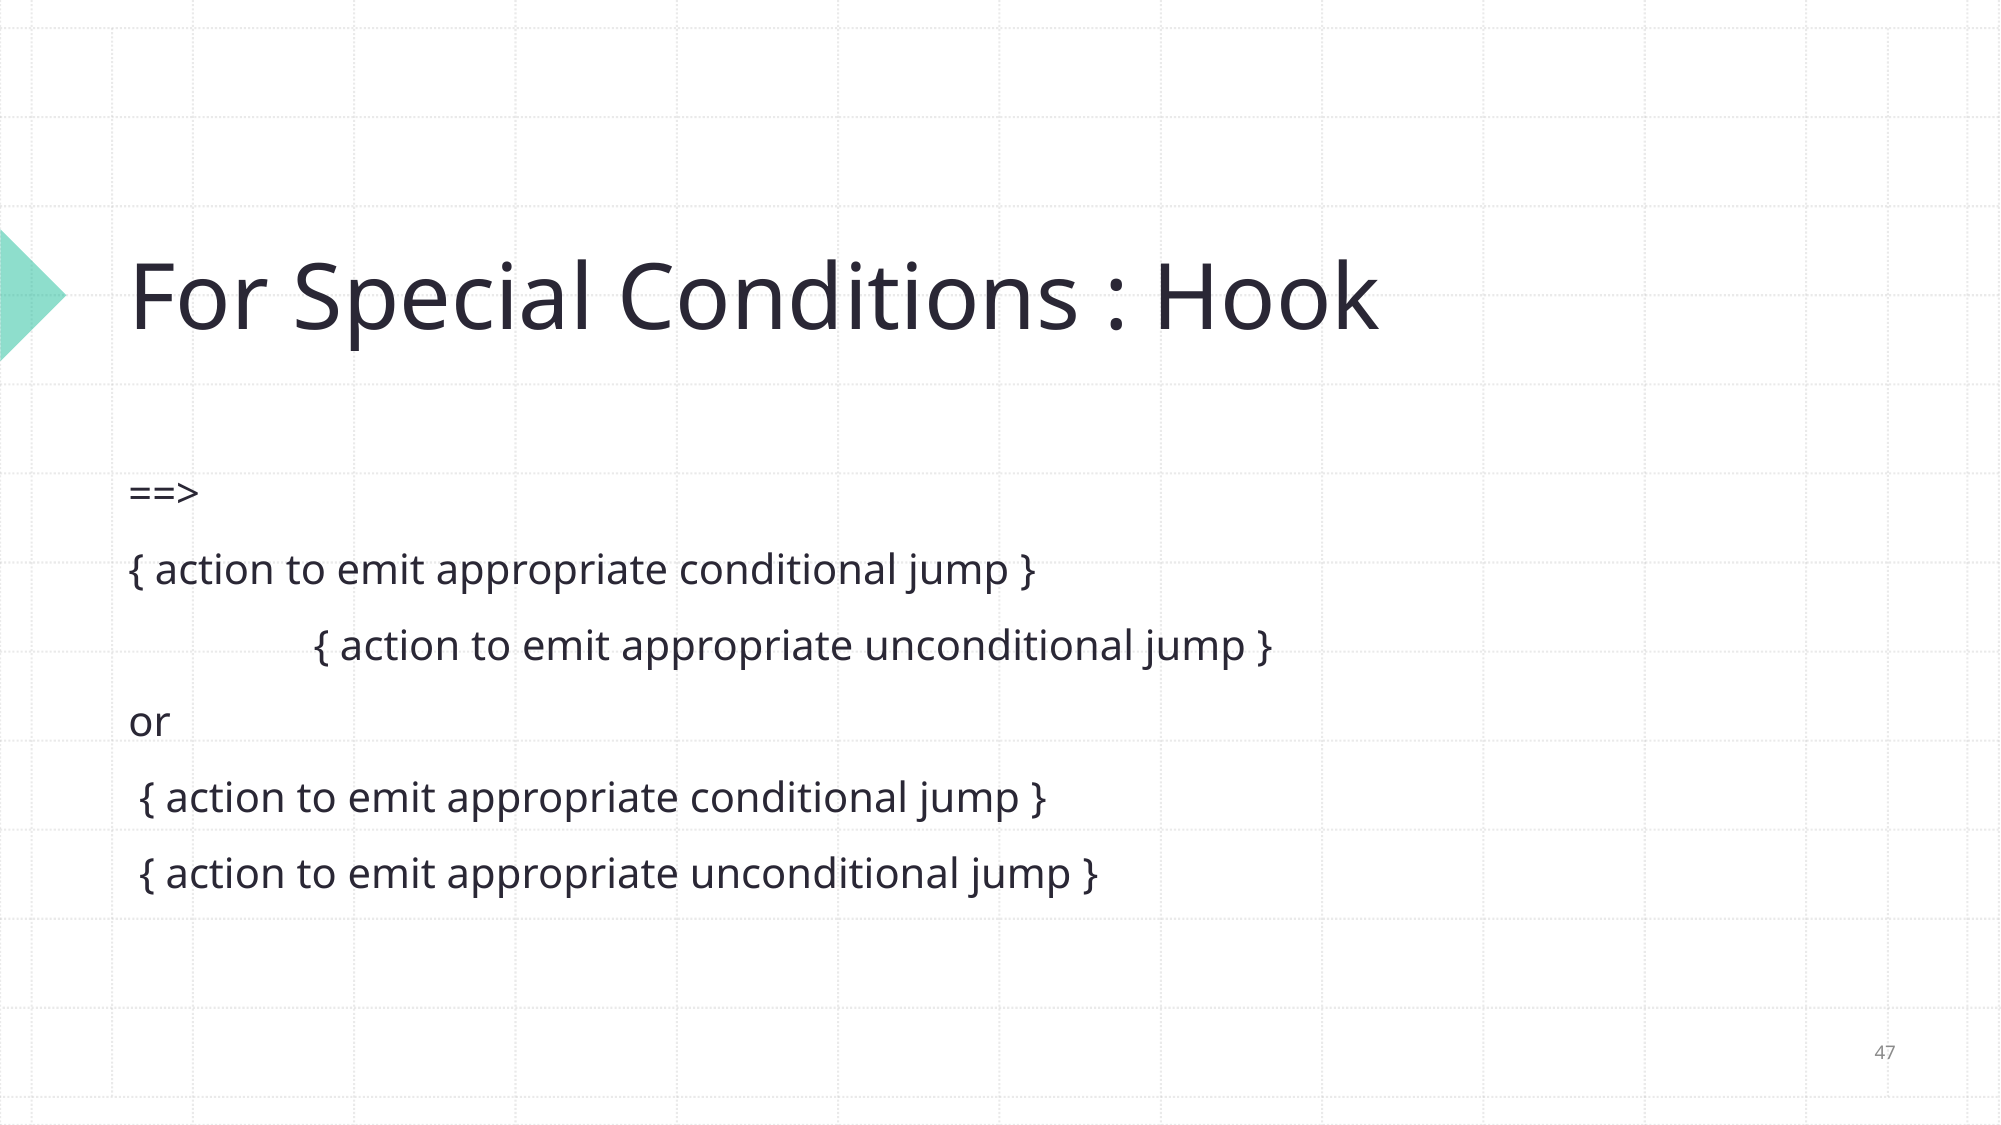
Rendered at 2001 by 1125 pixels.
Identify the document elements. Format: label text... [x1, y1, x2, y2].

slide_number 47 [1805, 1019, 1966, 1089]
title For Special Conditions : Hook [113, 119, 1808, 356]
